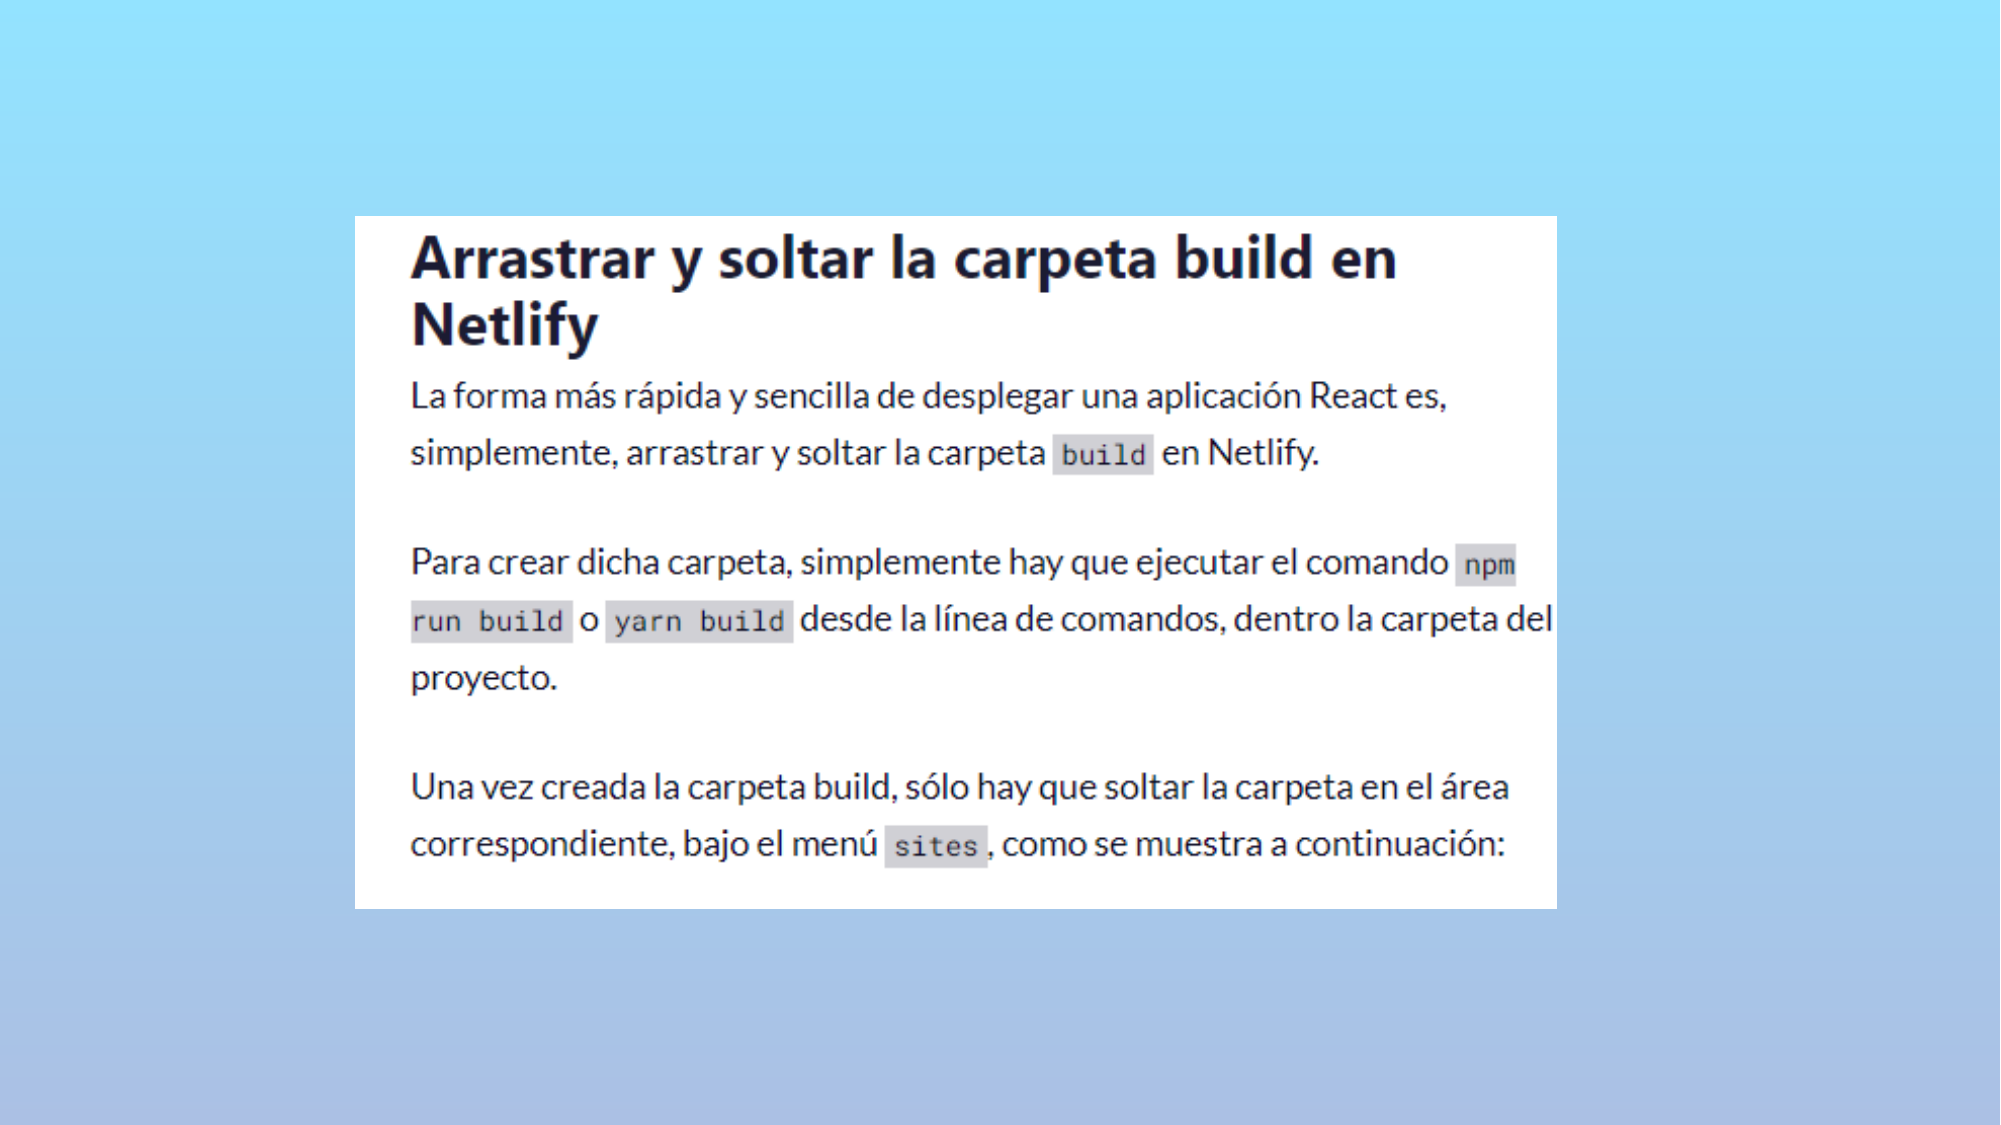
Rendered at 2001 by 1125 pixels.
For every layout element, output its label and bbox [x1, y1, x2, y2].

picture [355, 216, 1557, 909]
